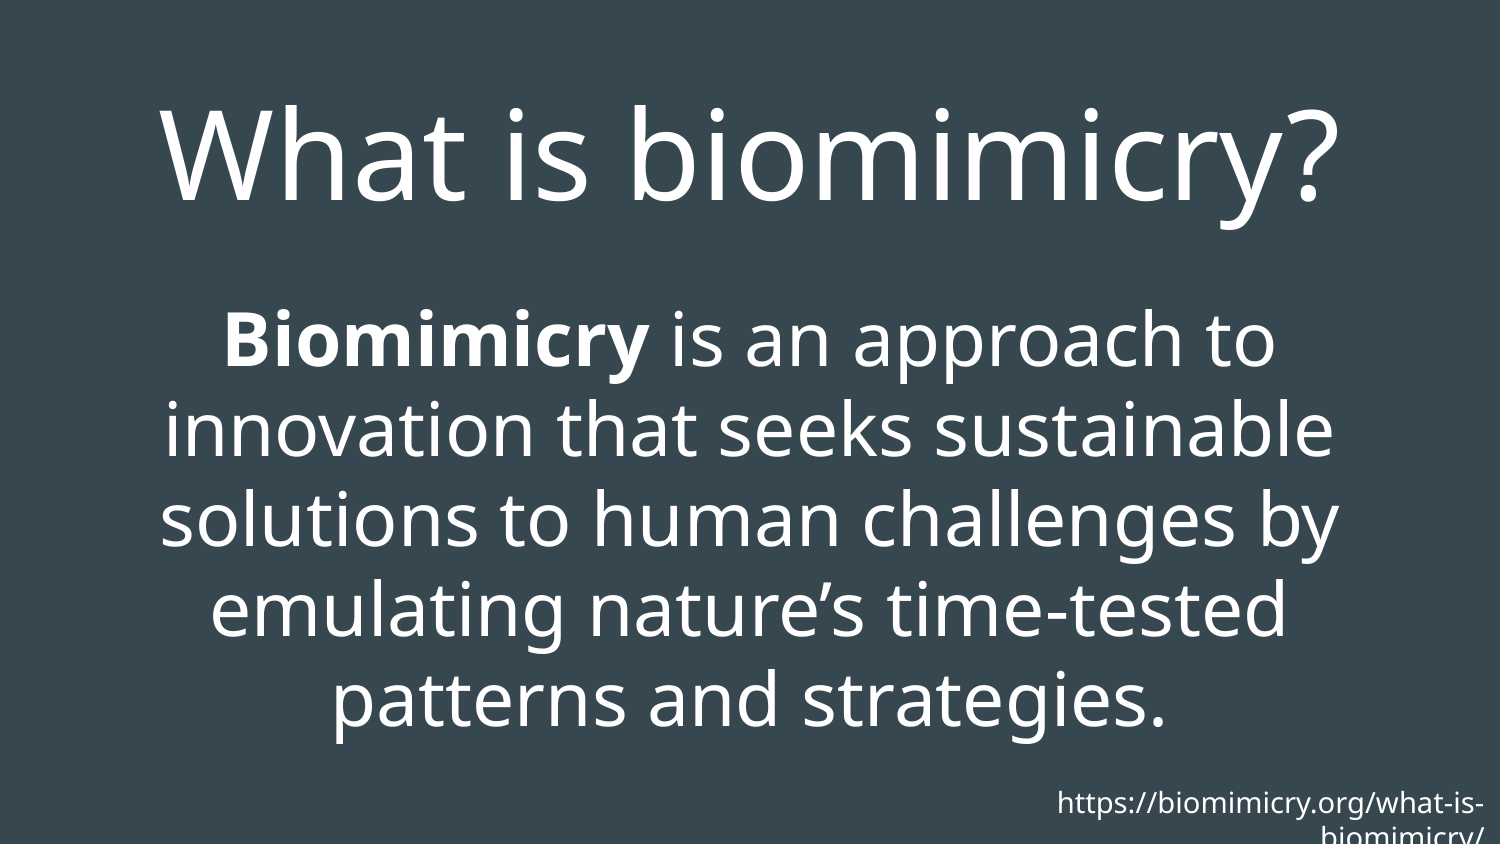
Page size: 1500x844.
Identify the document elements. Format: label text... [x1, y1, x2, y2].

text_box https://biomimicry.org/what-is-biomimicry/ [996, 769, 1500, 844]
title What is biomimicry? [51, 60, 1449, 155]
list Biomimicry is an approach to innovation that seeks sustainable solutions to human challenges by emulating nature’s time-tested patterns and strategies. [51, 276, 1449, 723]
